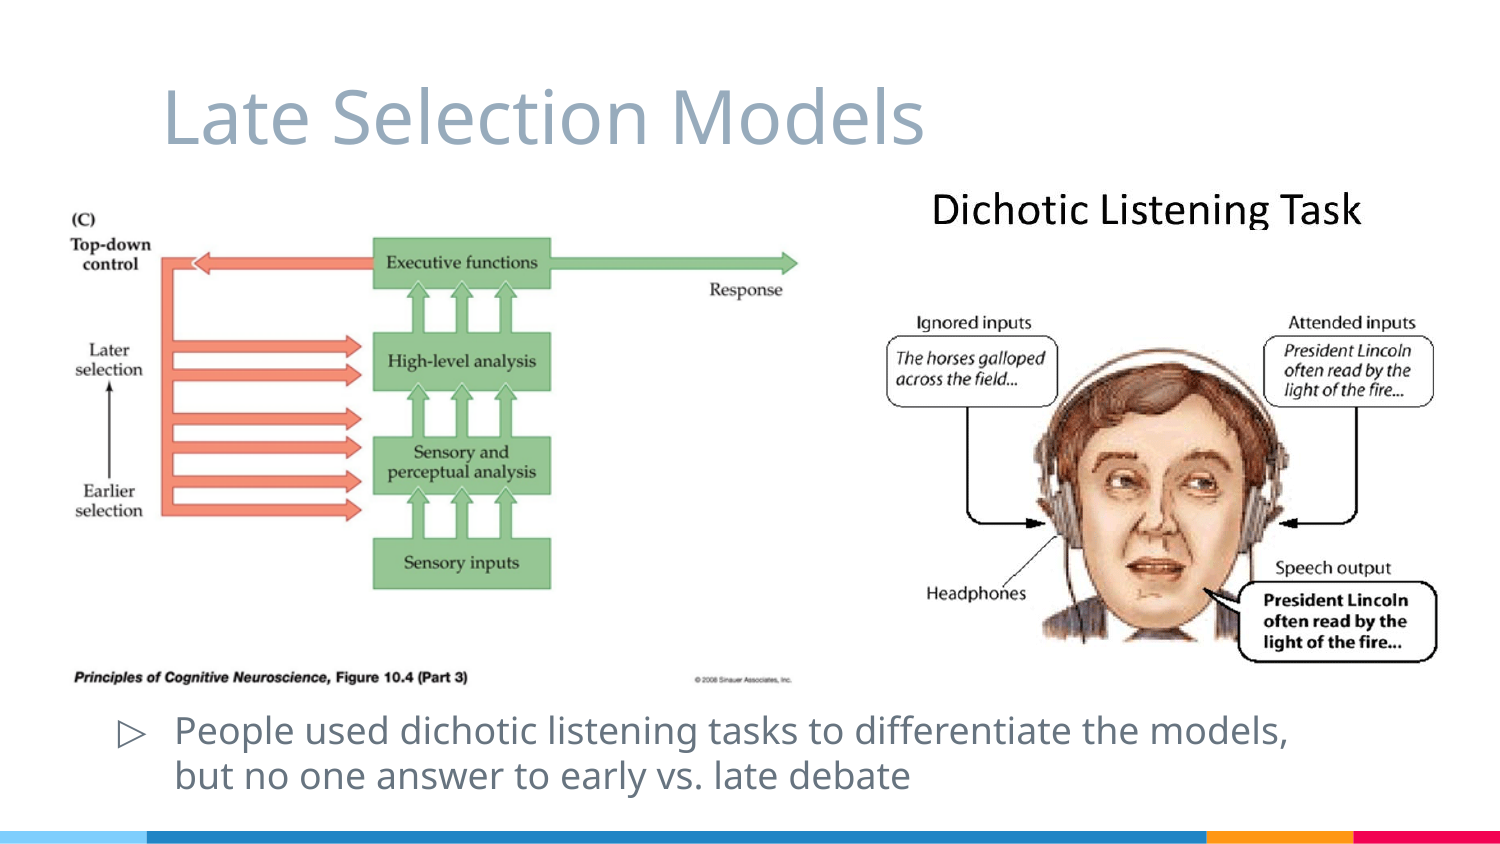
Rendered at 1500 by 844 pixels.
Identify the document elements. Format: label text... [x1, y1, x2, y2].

picture [842, 174, 1476, 690]
title Late Selection Models [146, 33, 1207, 175]
list People used dichotic listening tasks to differentiate the models, but no one answer to early vs. late debate [84, 692, 1361, 834]
picture [66, 184, 801, 690]
